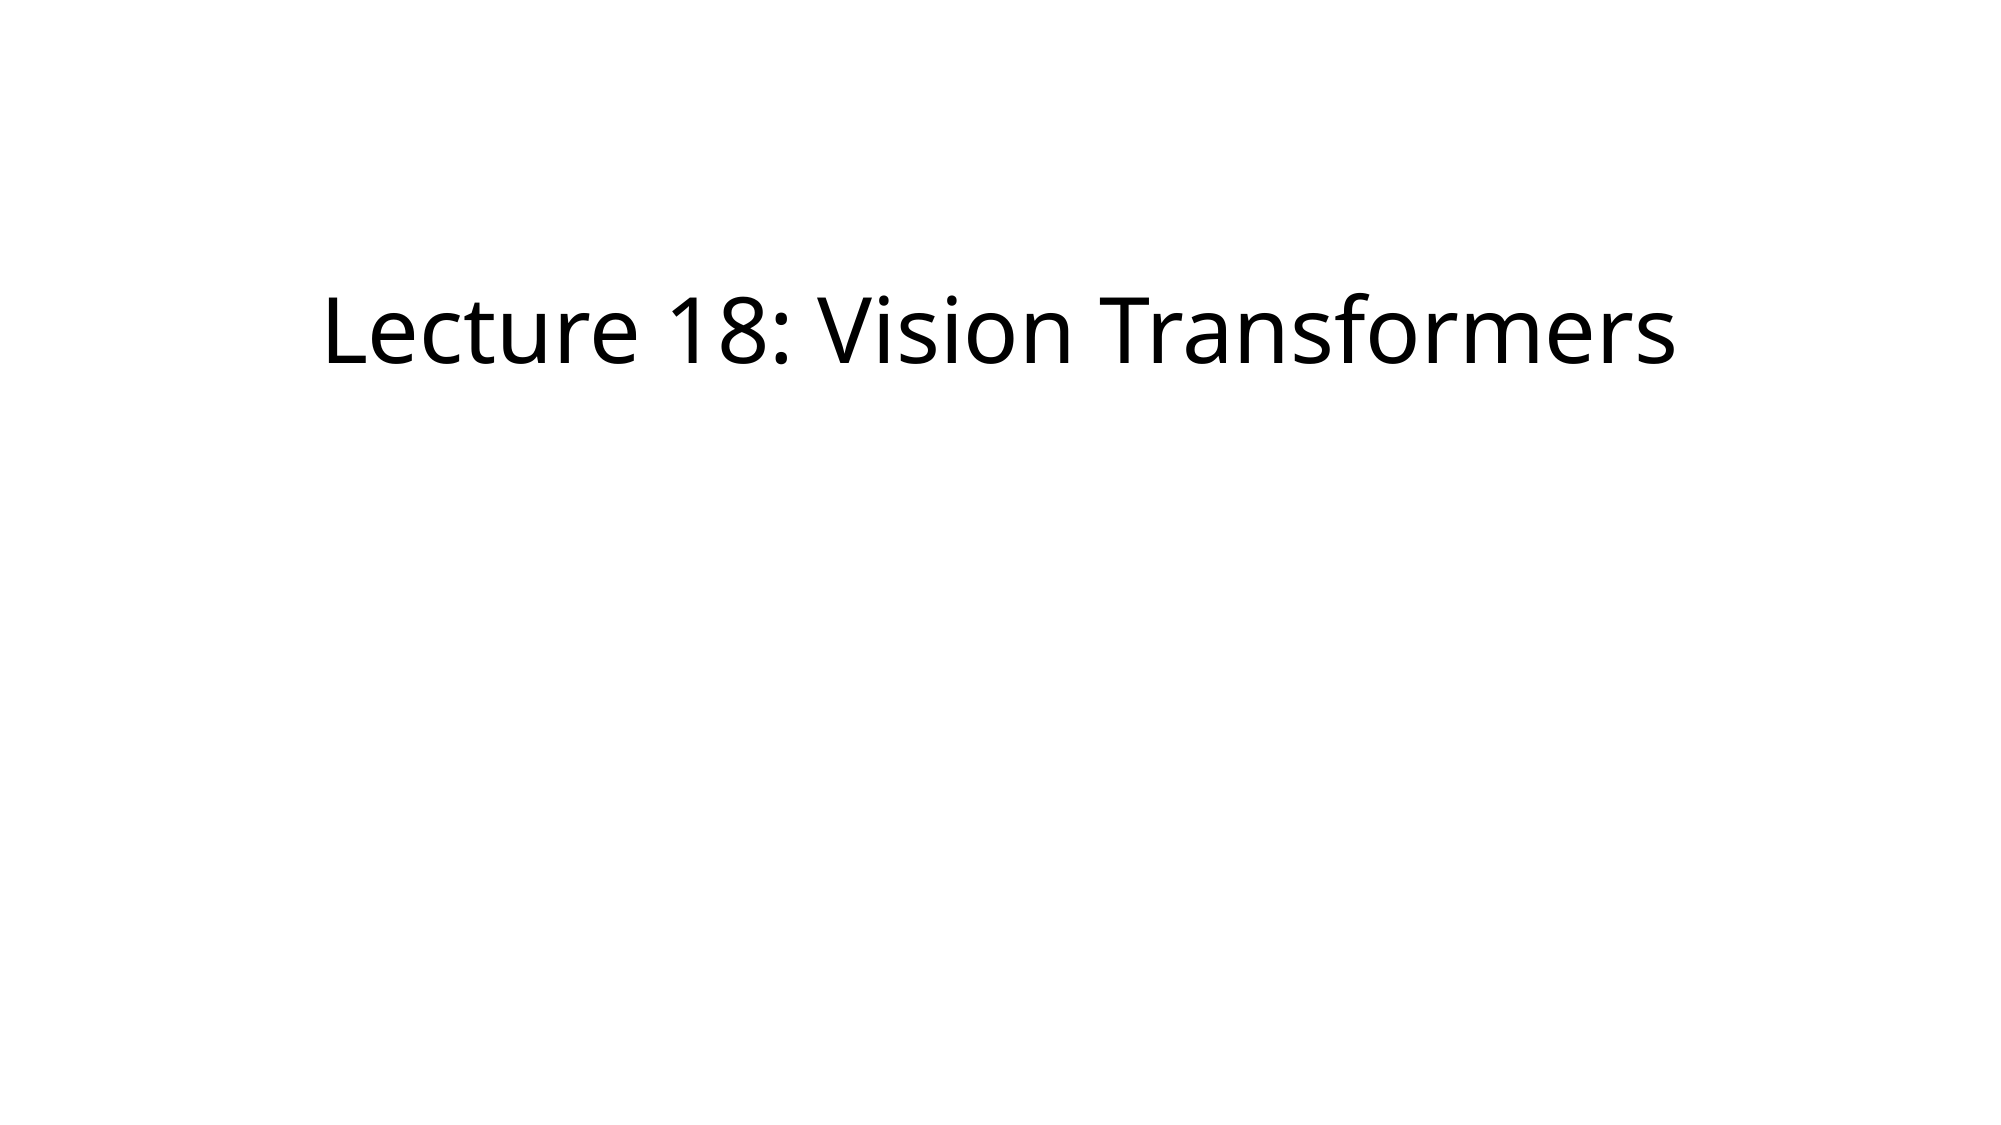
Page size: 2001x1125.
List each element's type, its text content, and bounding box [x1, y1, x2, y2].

title Lecture 18: Vision Transformers [137, 225, 1863, 443]
